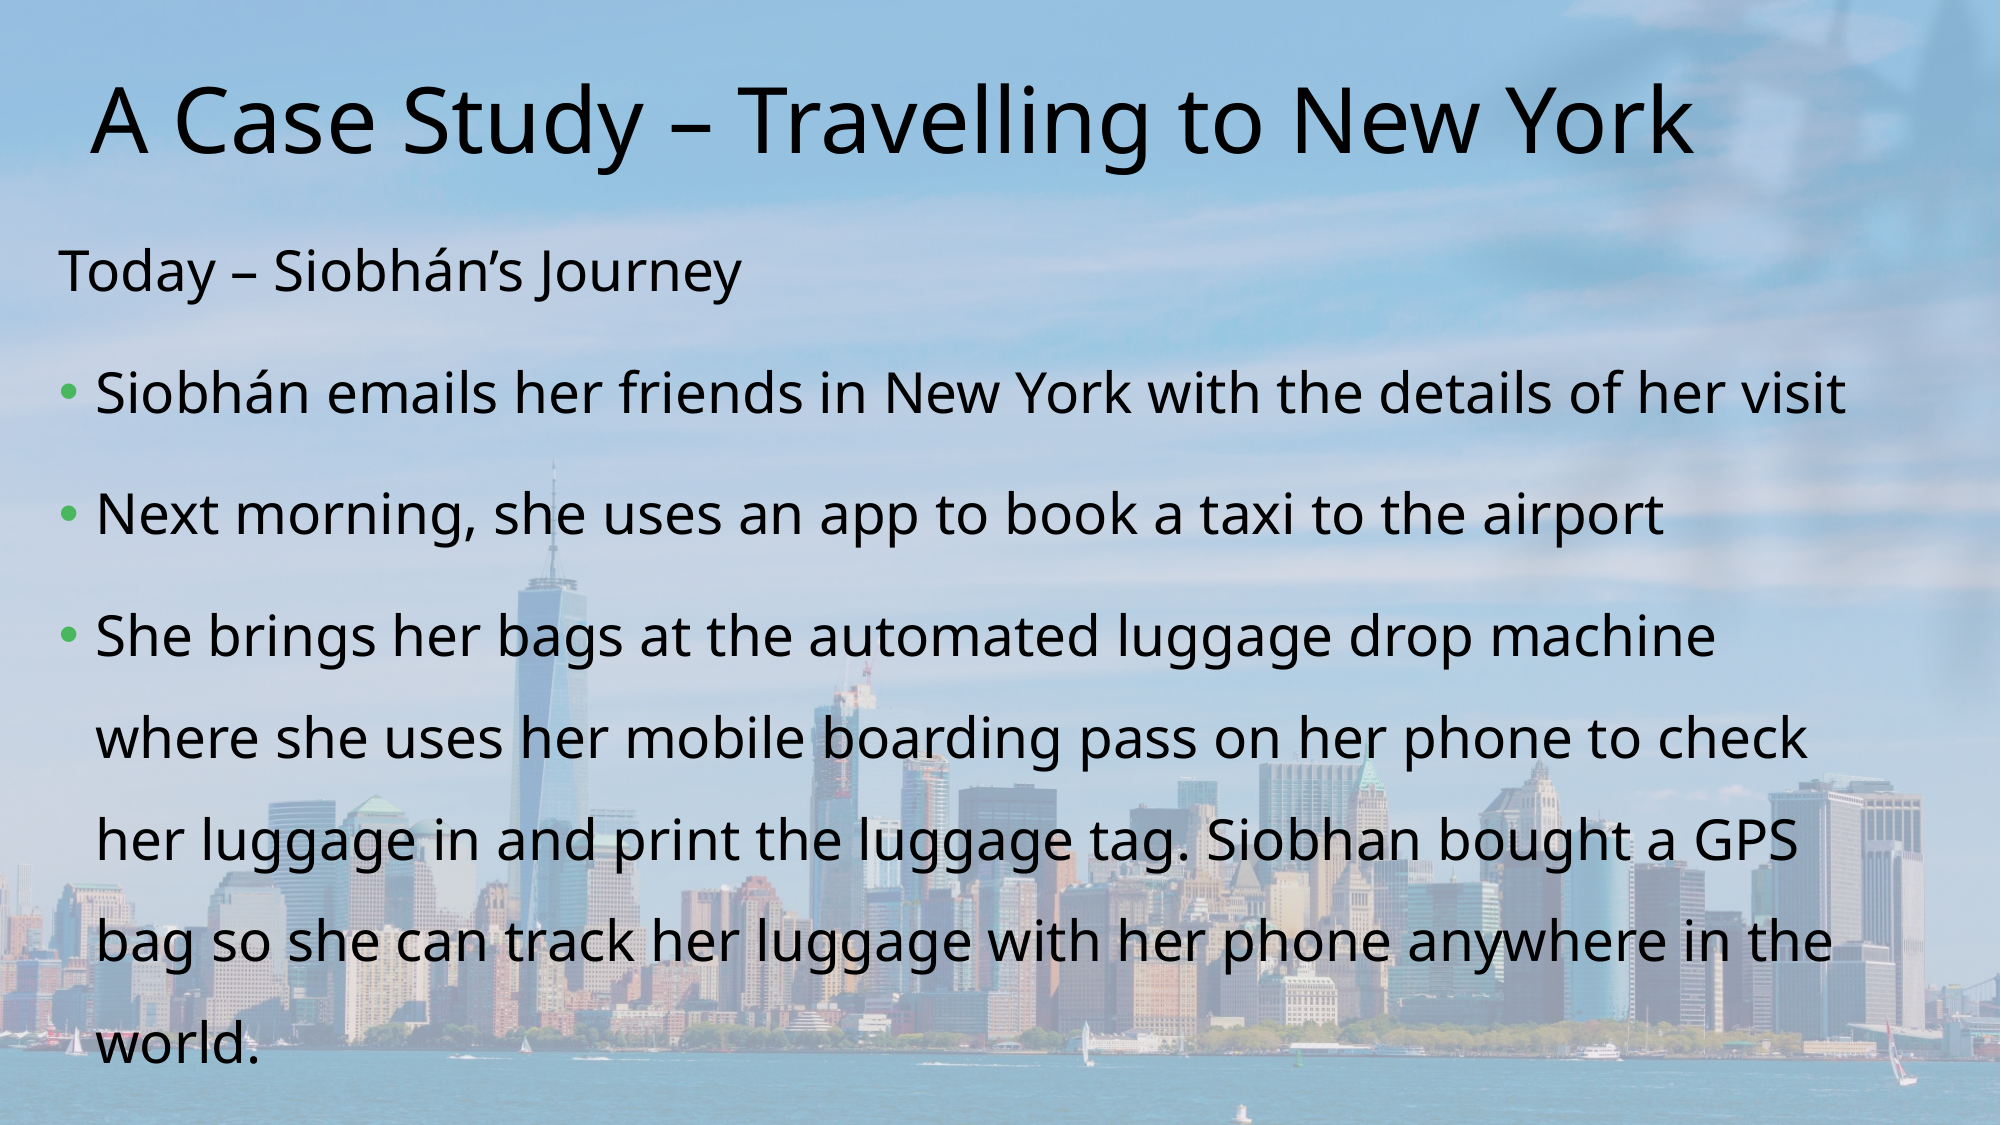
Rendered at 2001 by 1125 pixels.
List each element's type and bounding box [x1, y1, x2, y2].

list [0, 0, 2000, 1125]
